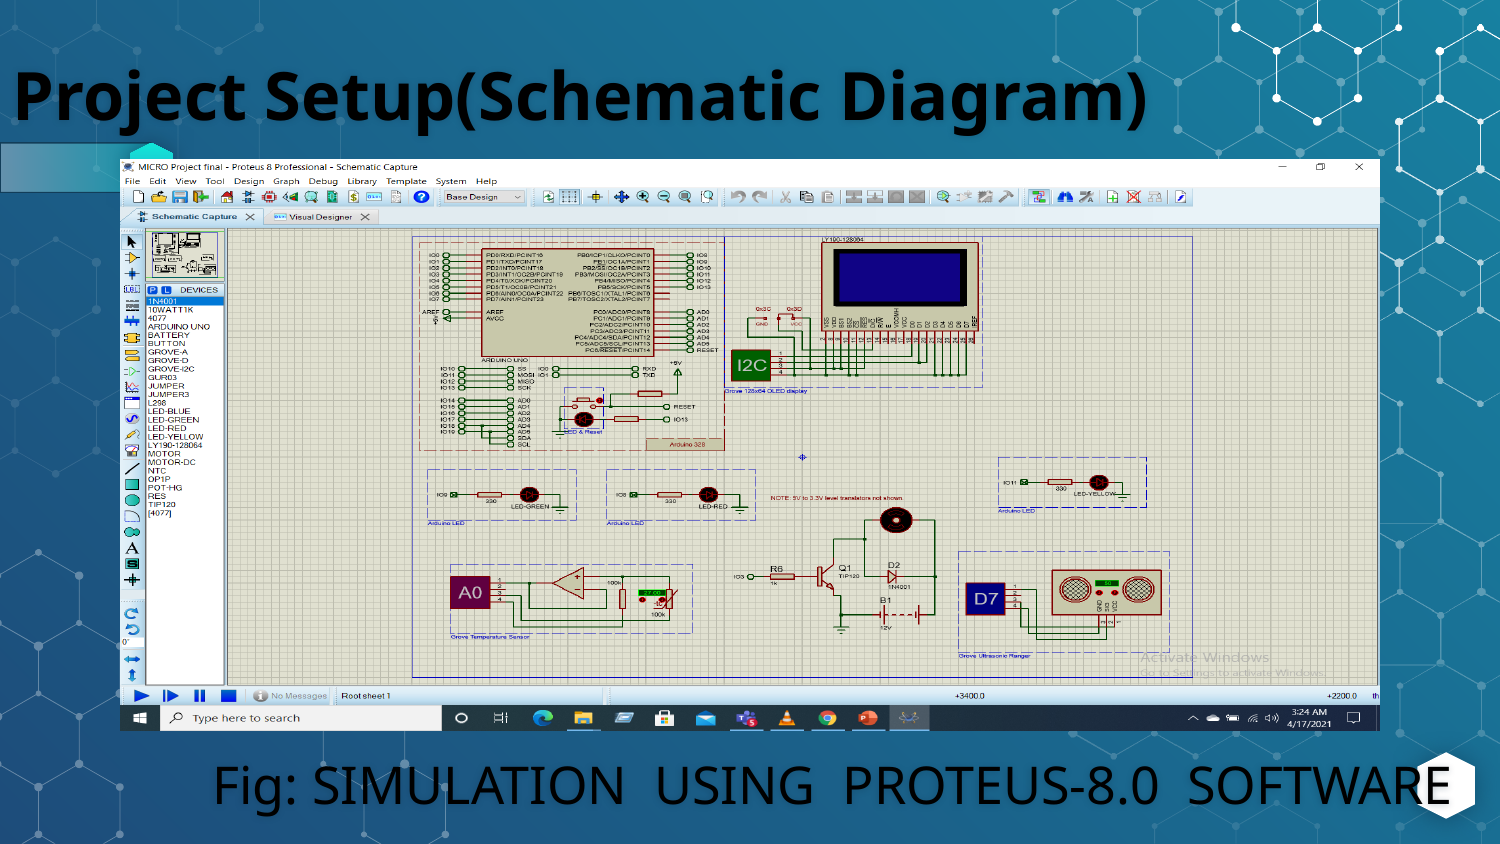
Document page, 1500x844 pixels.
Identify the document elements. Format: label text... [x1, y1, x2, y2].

title Fig: SIMULATION USING PROTEUS-8.0 SOFTWARE [212, 759, 1500, 817]
text_box Project Setup(Schematic Diagram) [12, 67, 1238, 131]
picture [119, 159, 1380, 731]
